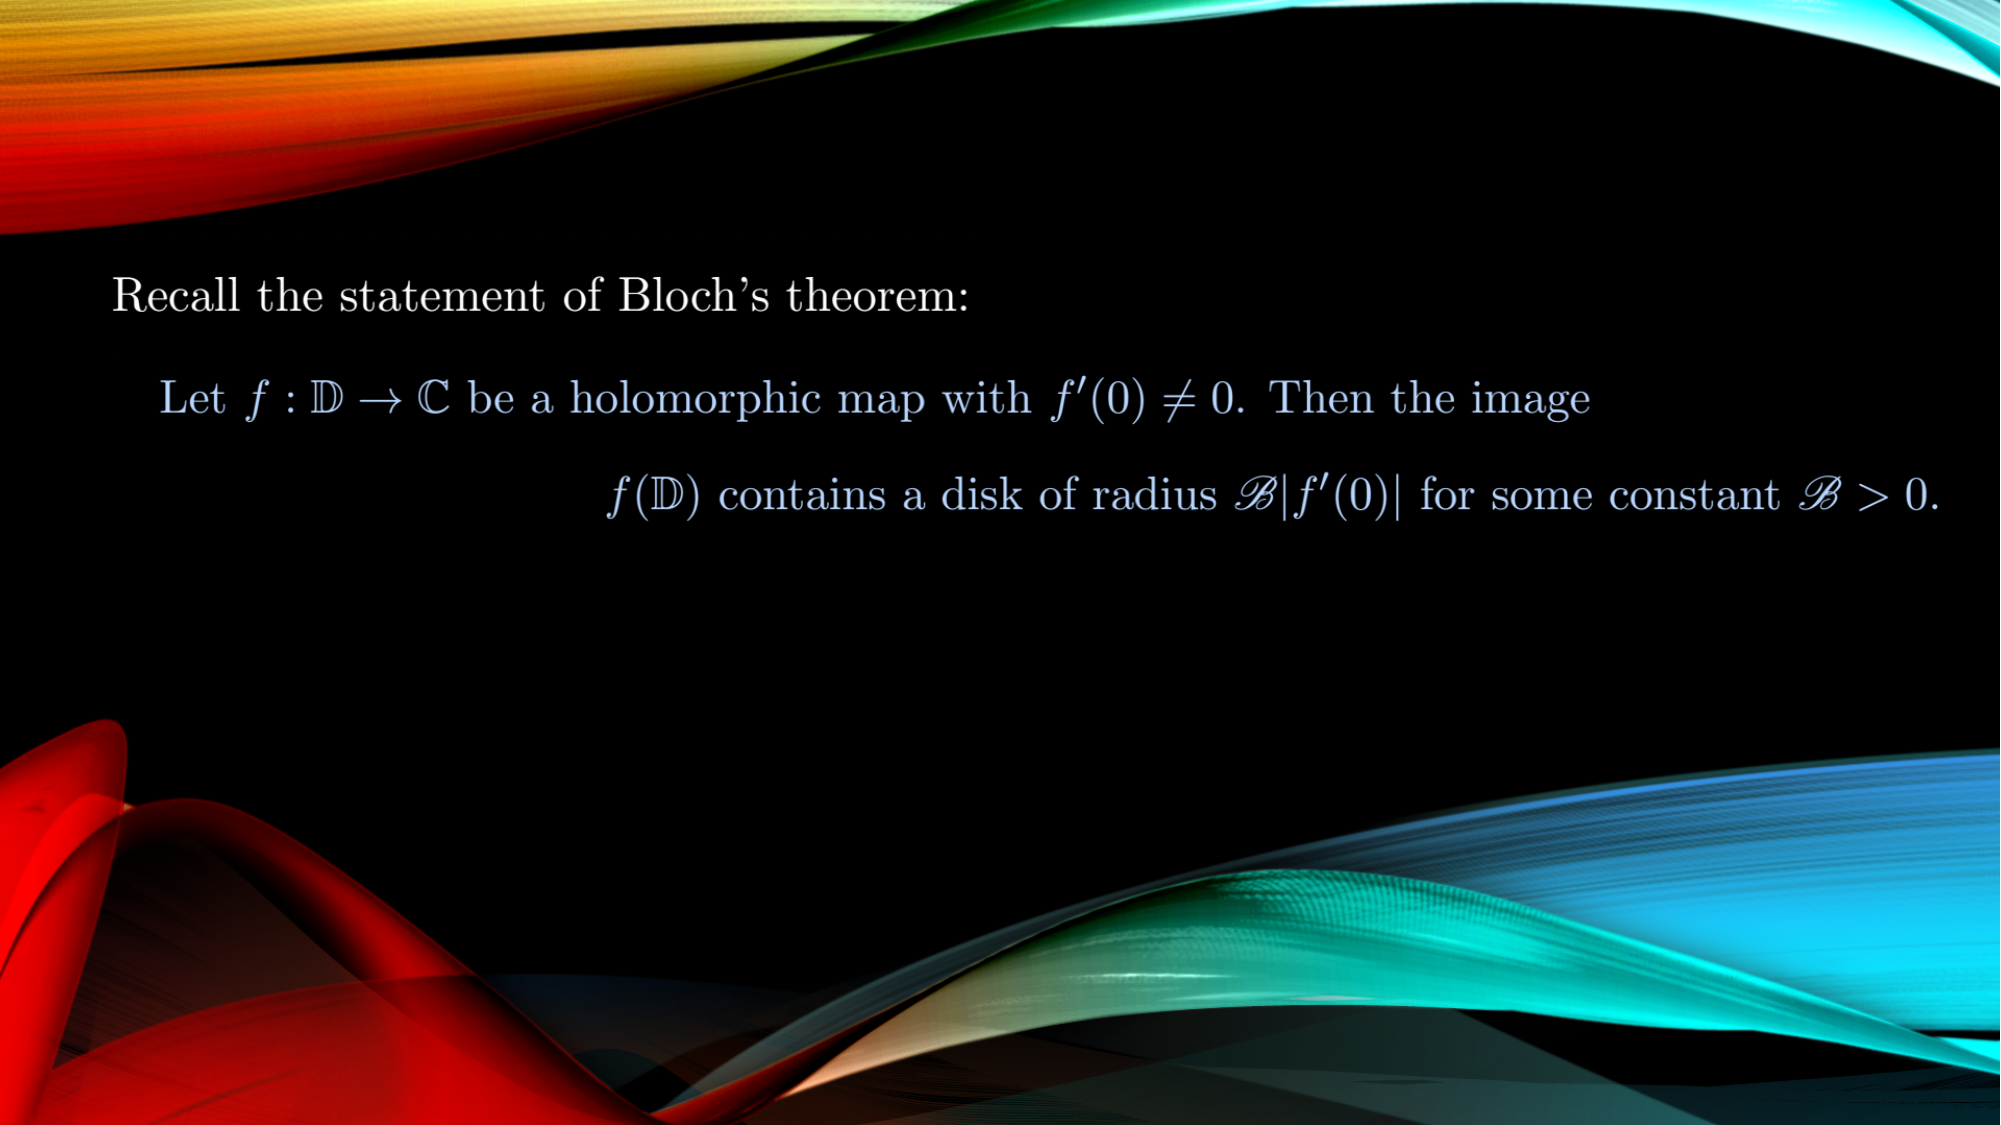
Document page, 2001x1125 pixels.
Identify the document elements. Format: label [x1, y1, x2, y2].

picture [0, 717, 2000, 1125]
picture [89, 239, 1961, 547]
picture [0, 0, 2000, 237]
